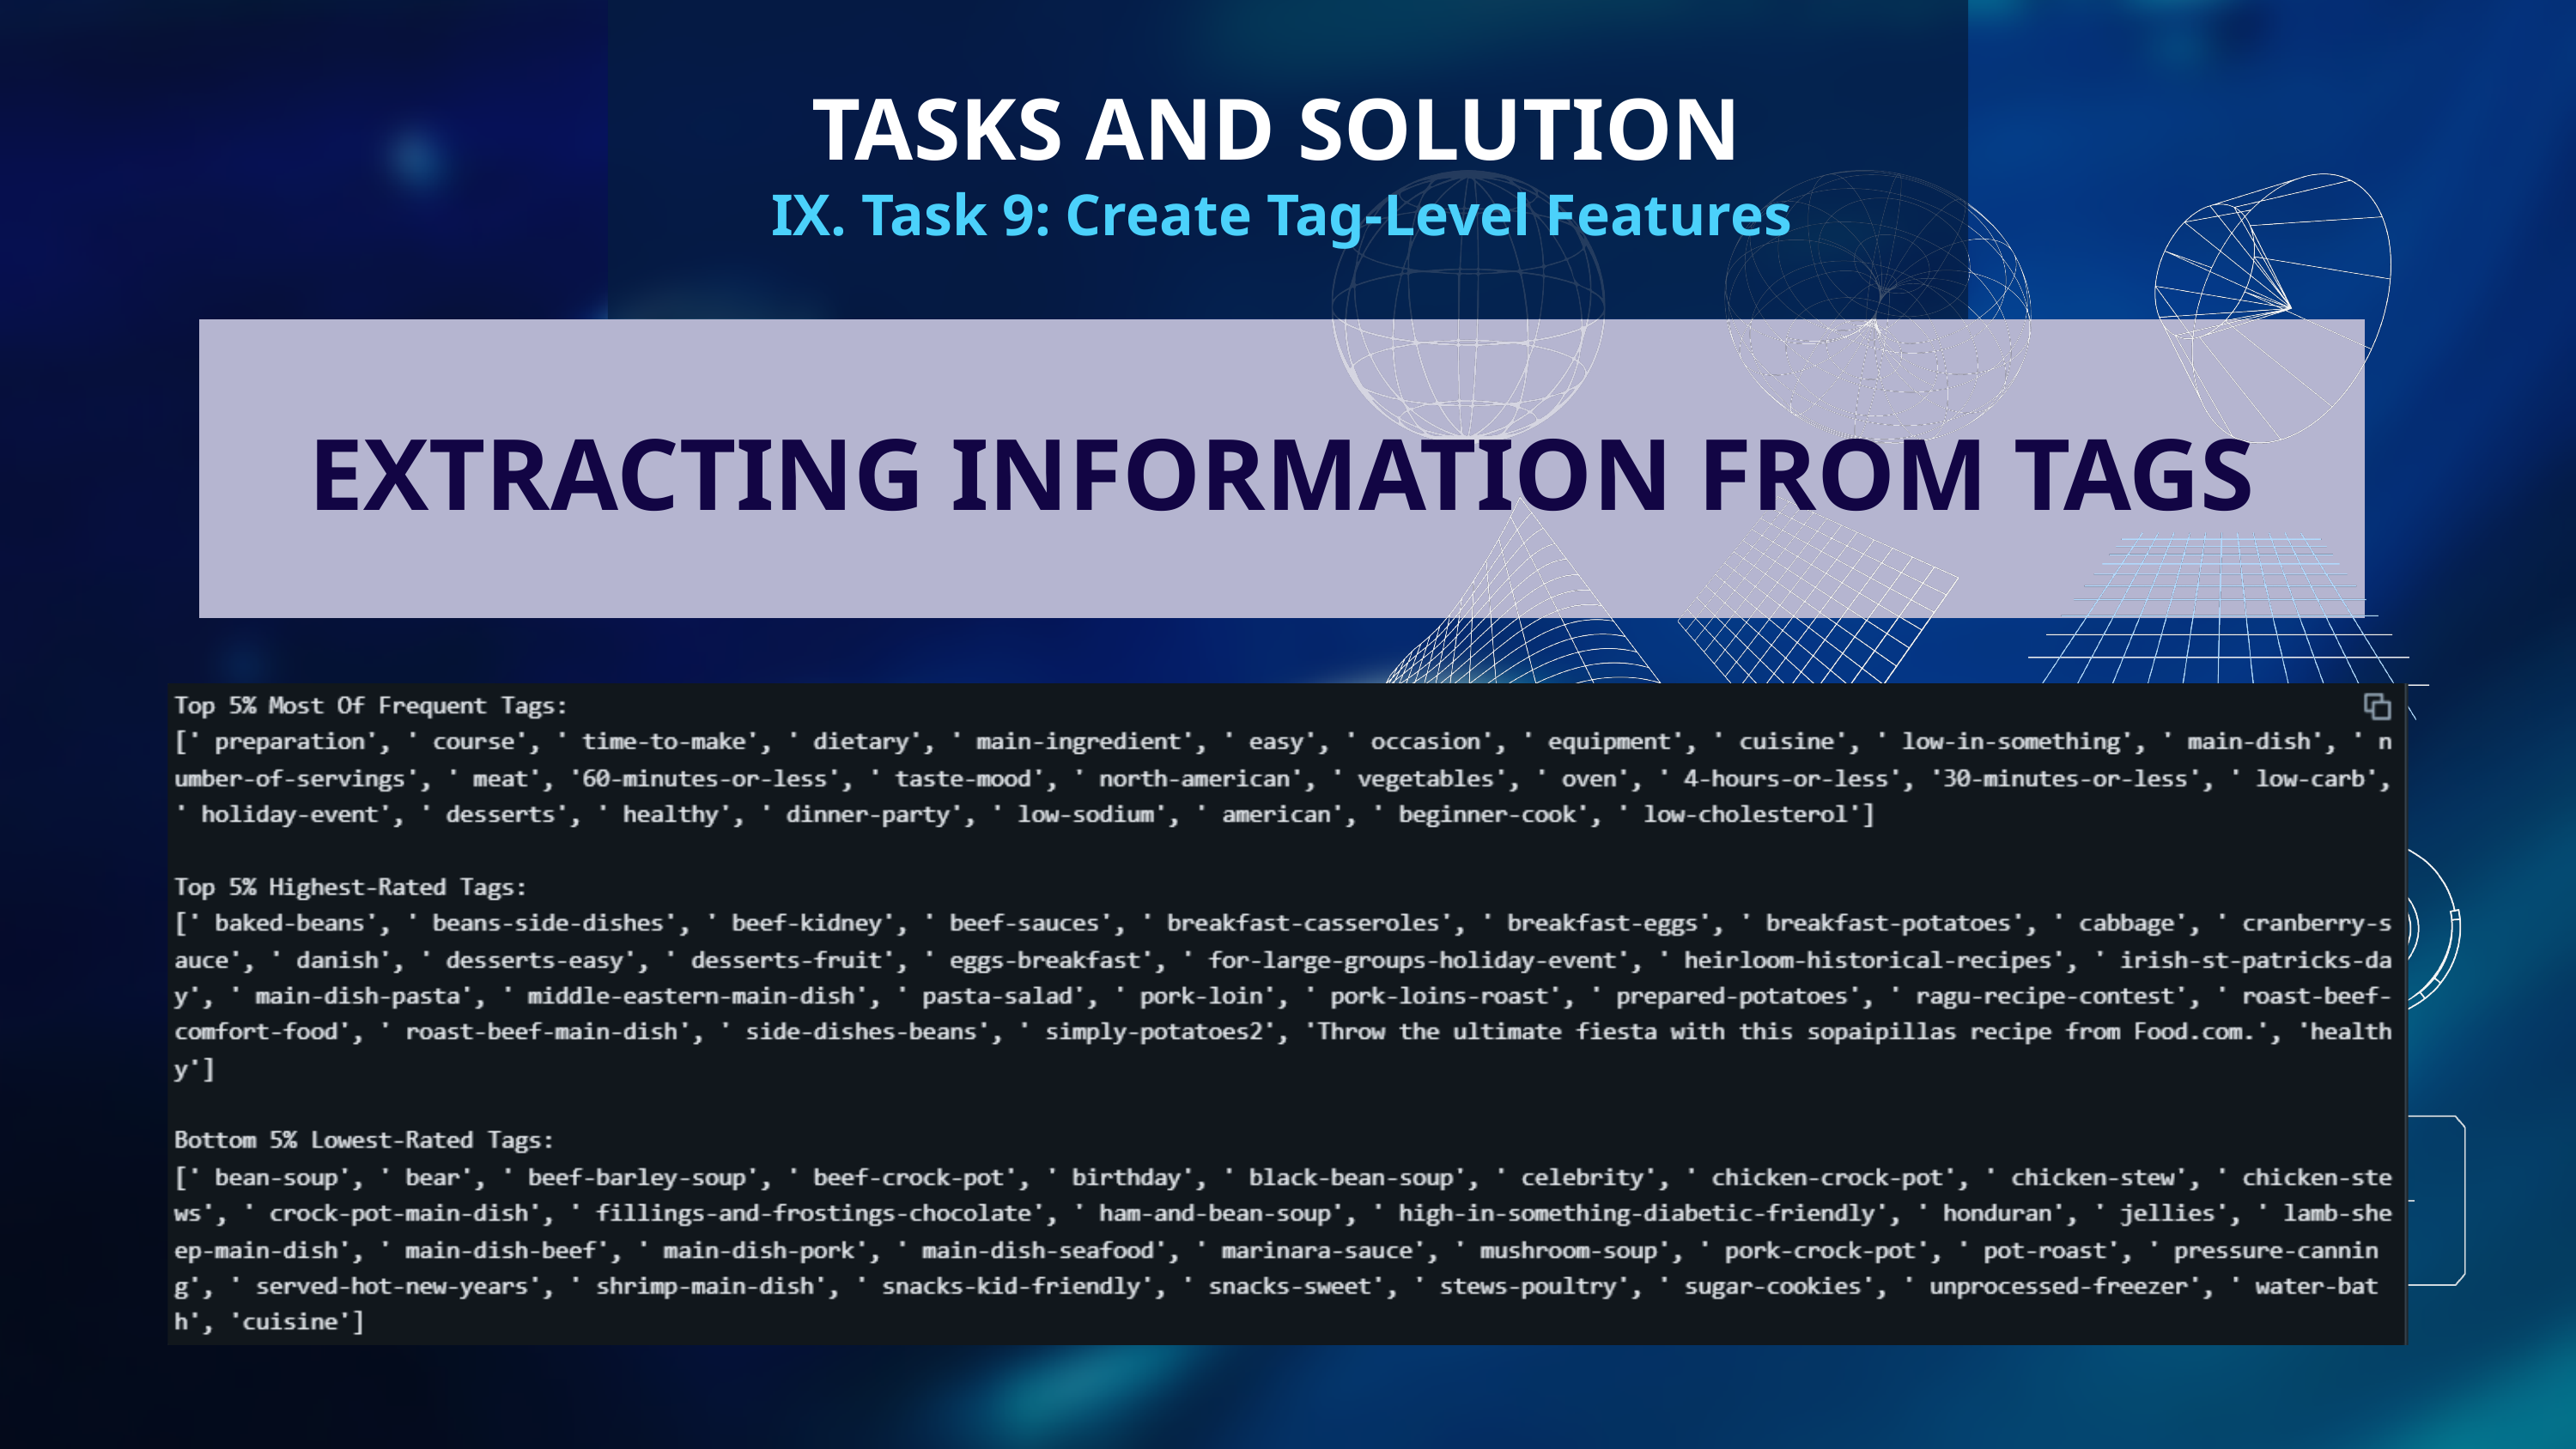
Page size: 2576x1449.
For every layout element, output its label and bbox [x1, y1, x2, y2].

text_box [2154, 170, 2394, 444]
text_box [2409, 836, 2466, 1038]
text_box [0, 0, 2576, 1449]
text_box [2006, 532, 2430, 721]
text_box [167, 683, 2409, 1345]
text_box [1331, 627, 1674, 683]
text_box [2409, 1104, 2466, 1297]
text_box [607, 0, 1969, 319]
text_box [1677, 627, 1959, 683]
text_box [198, 318, 2366, 618]
text_box [1974, 170, 2032, 316]
